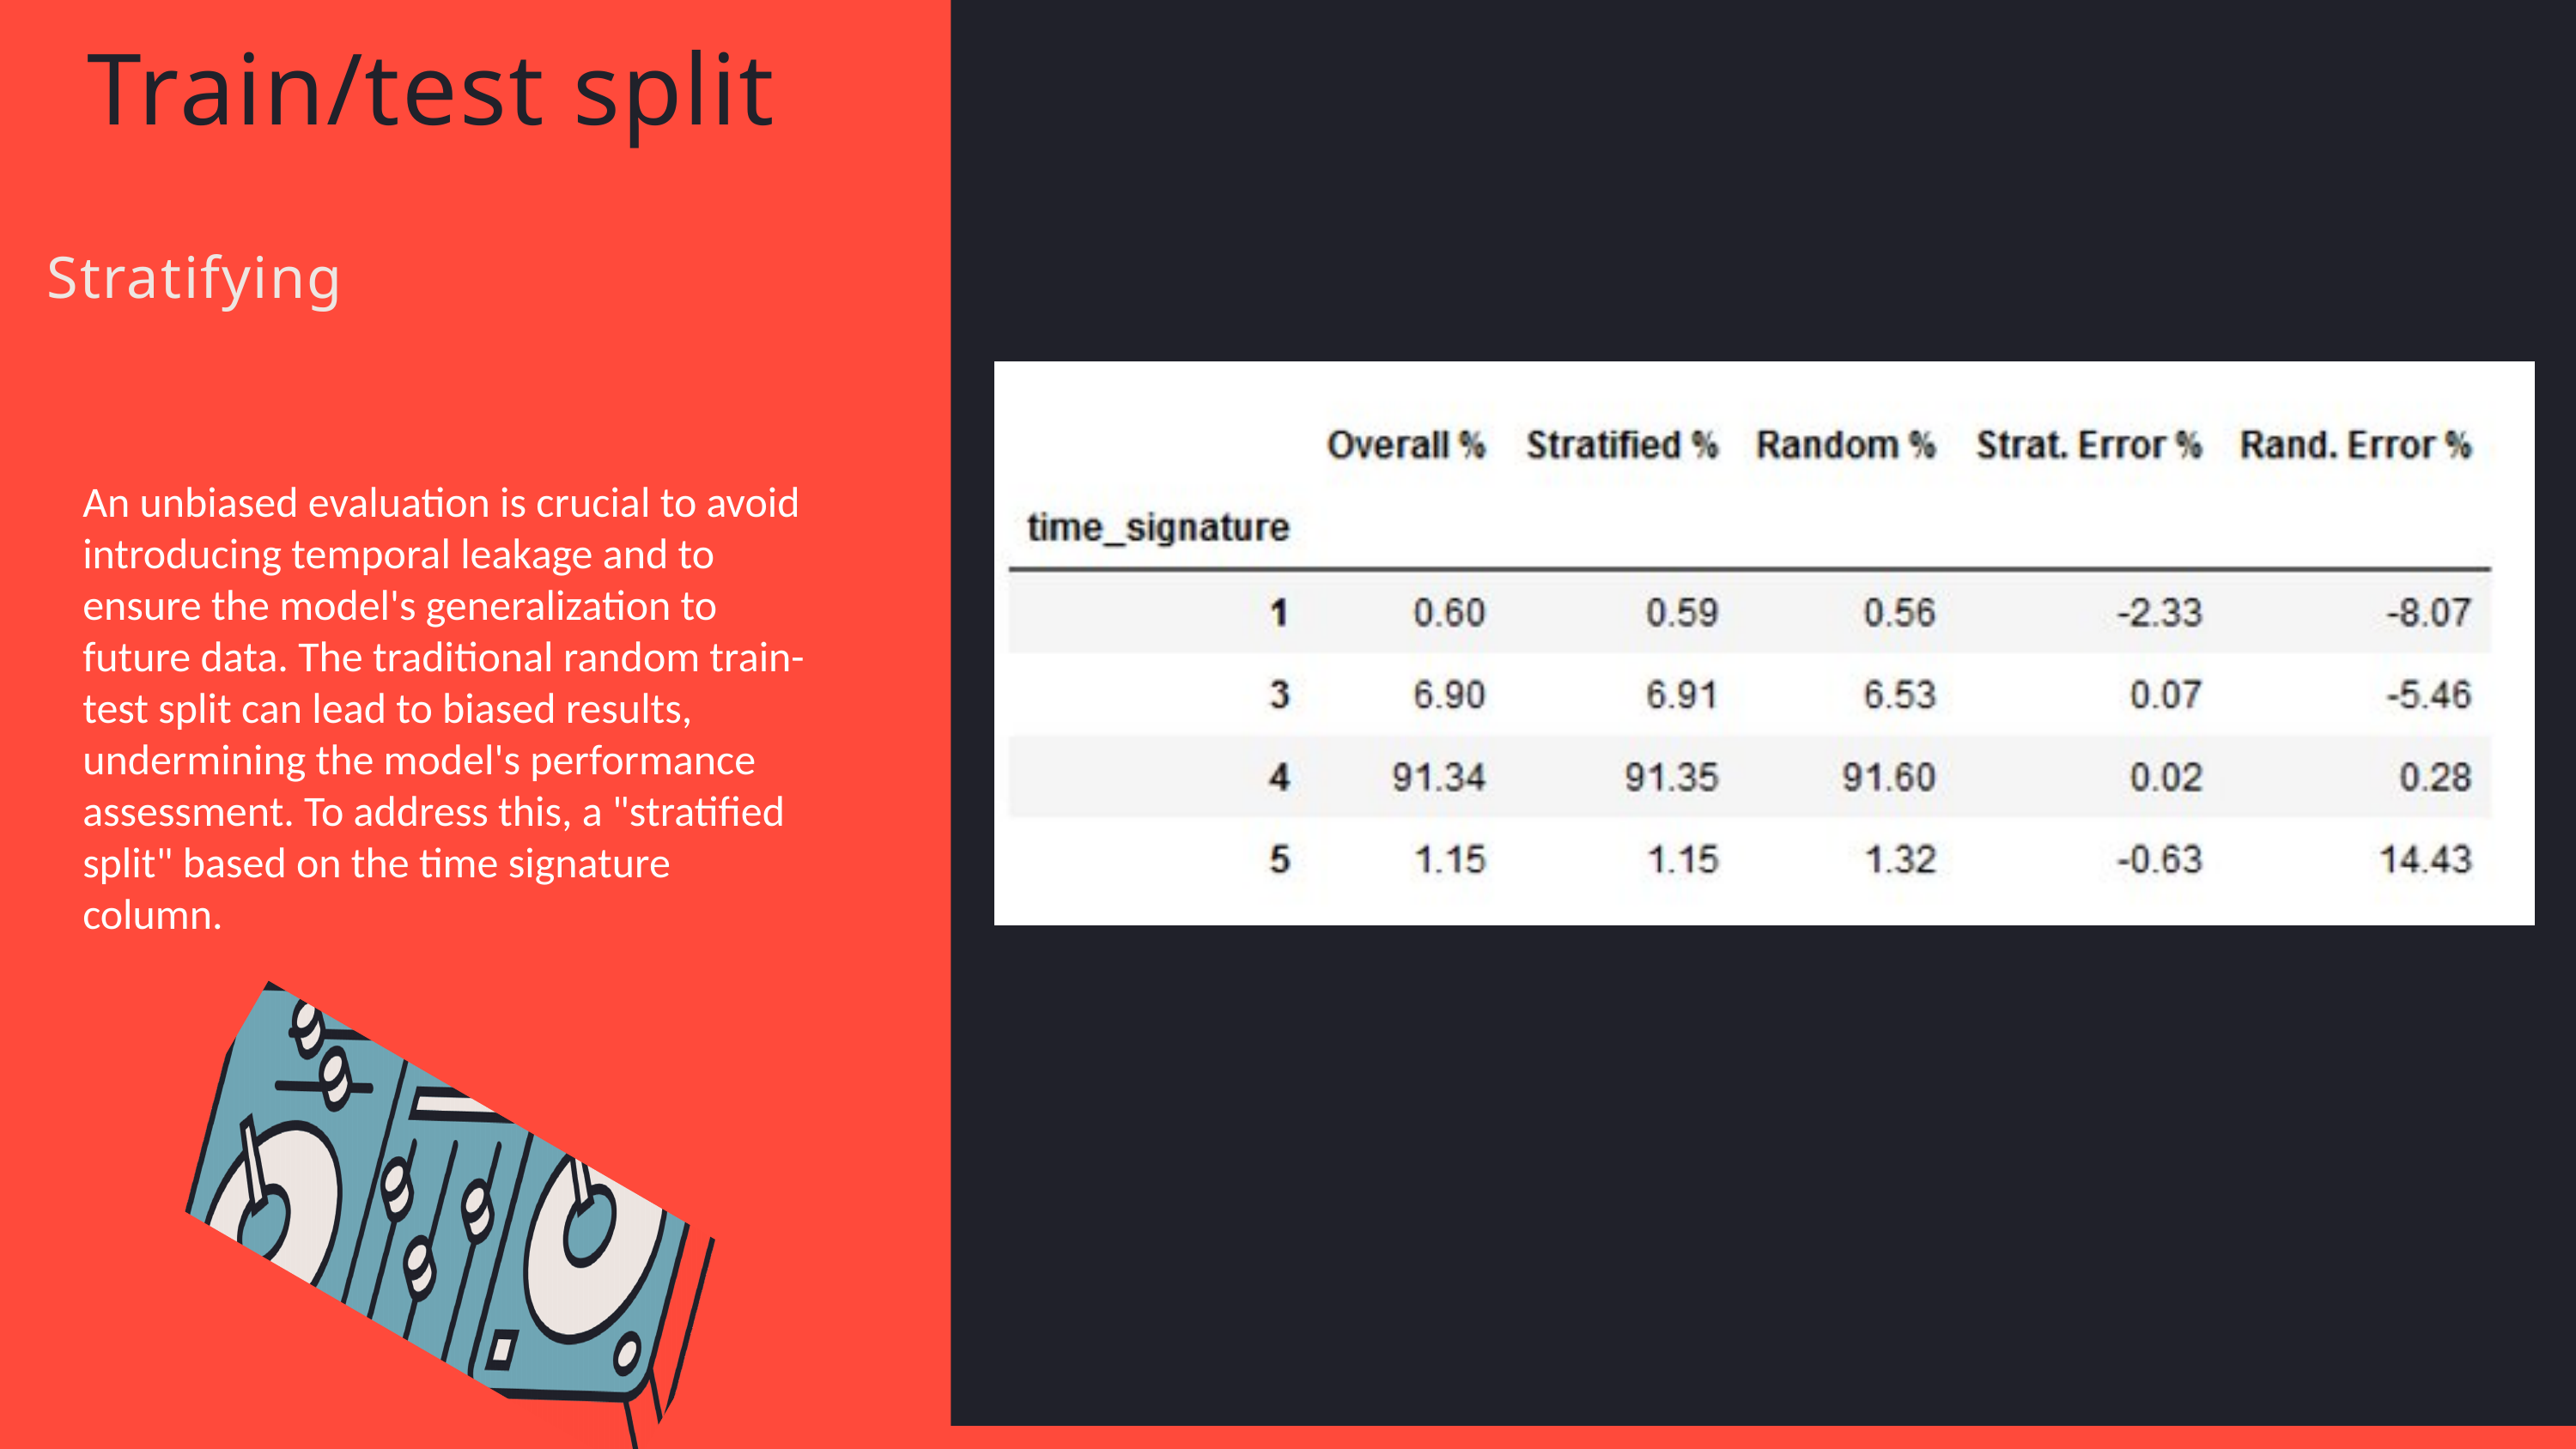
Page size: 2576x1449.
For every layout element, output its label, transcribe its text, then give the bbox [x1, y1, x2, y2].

text_box An unbiased evaluation is crucial to avoid introducing temporal leakage and to ensure the model's generalization to future data. The traditional random train-test split can lead to biased results, undermining the model's performance assessment. To address this, a "stratified split" based on the time signature column. [70, 467, 830, 944]
text_box Train/test split [87, 22, 982, 145]
text_box Stratifying [46, 187, 854, 311]
picture [994, 361, 2535, 925]
text_box [951, 0, 2576, 1426]
text_box [147, 980, 753, 1449]
